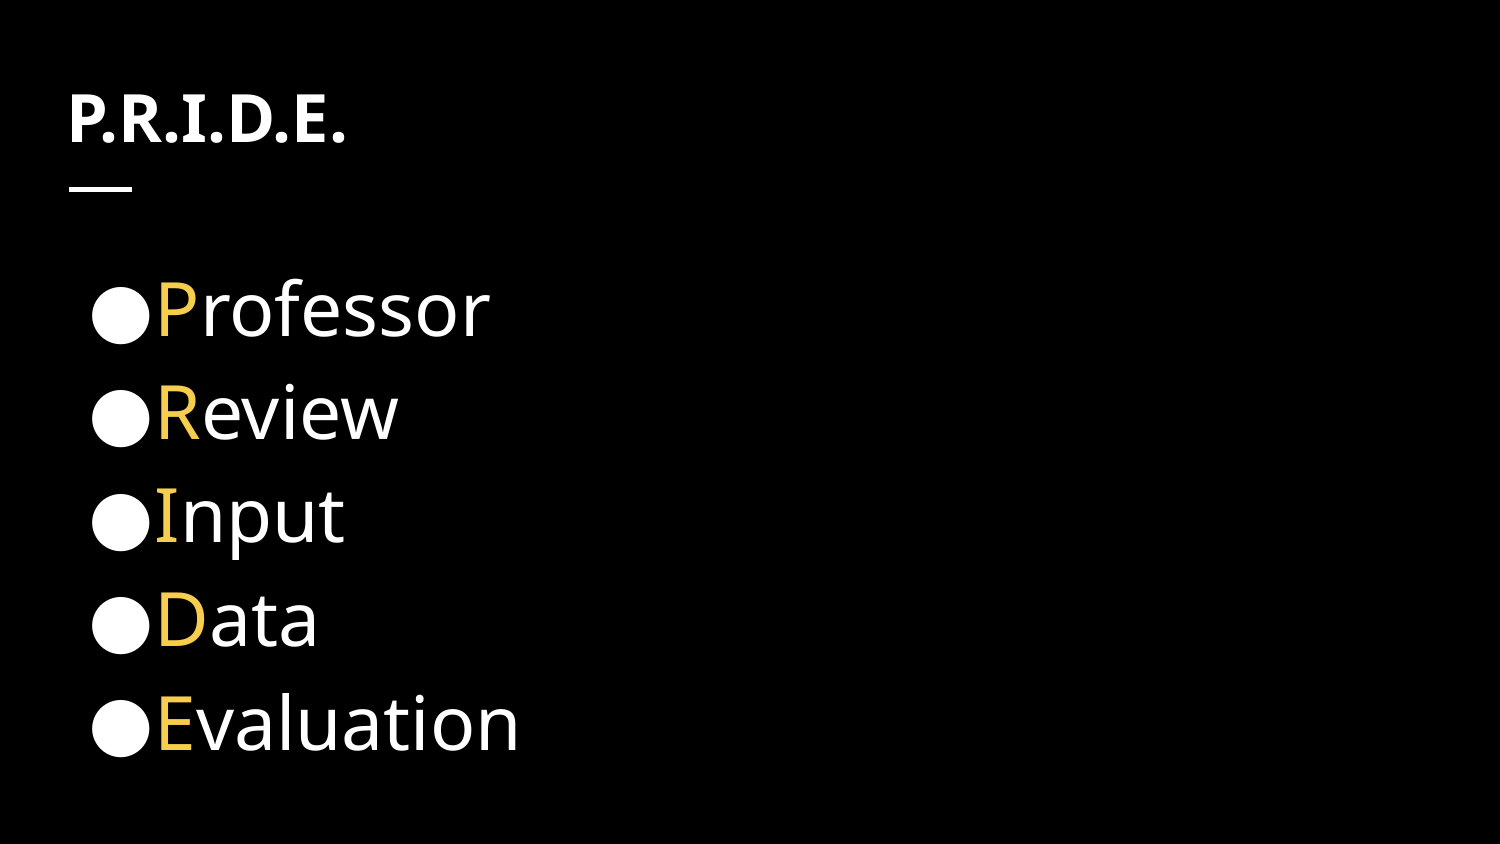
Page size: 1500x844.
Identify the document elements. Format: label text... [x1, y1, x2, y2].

title P.R.I.D.E. [51, 61, 1449, 167]
list Professor Review Input Data Evaluation [51, 232, 708, 750]
